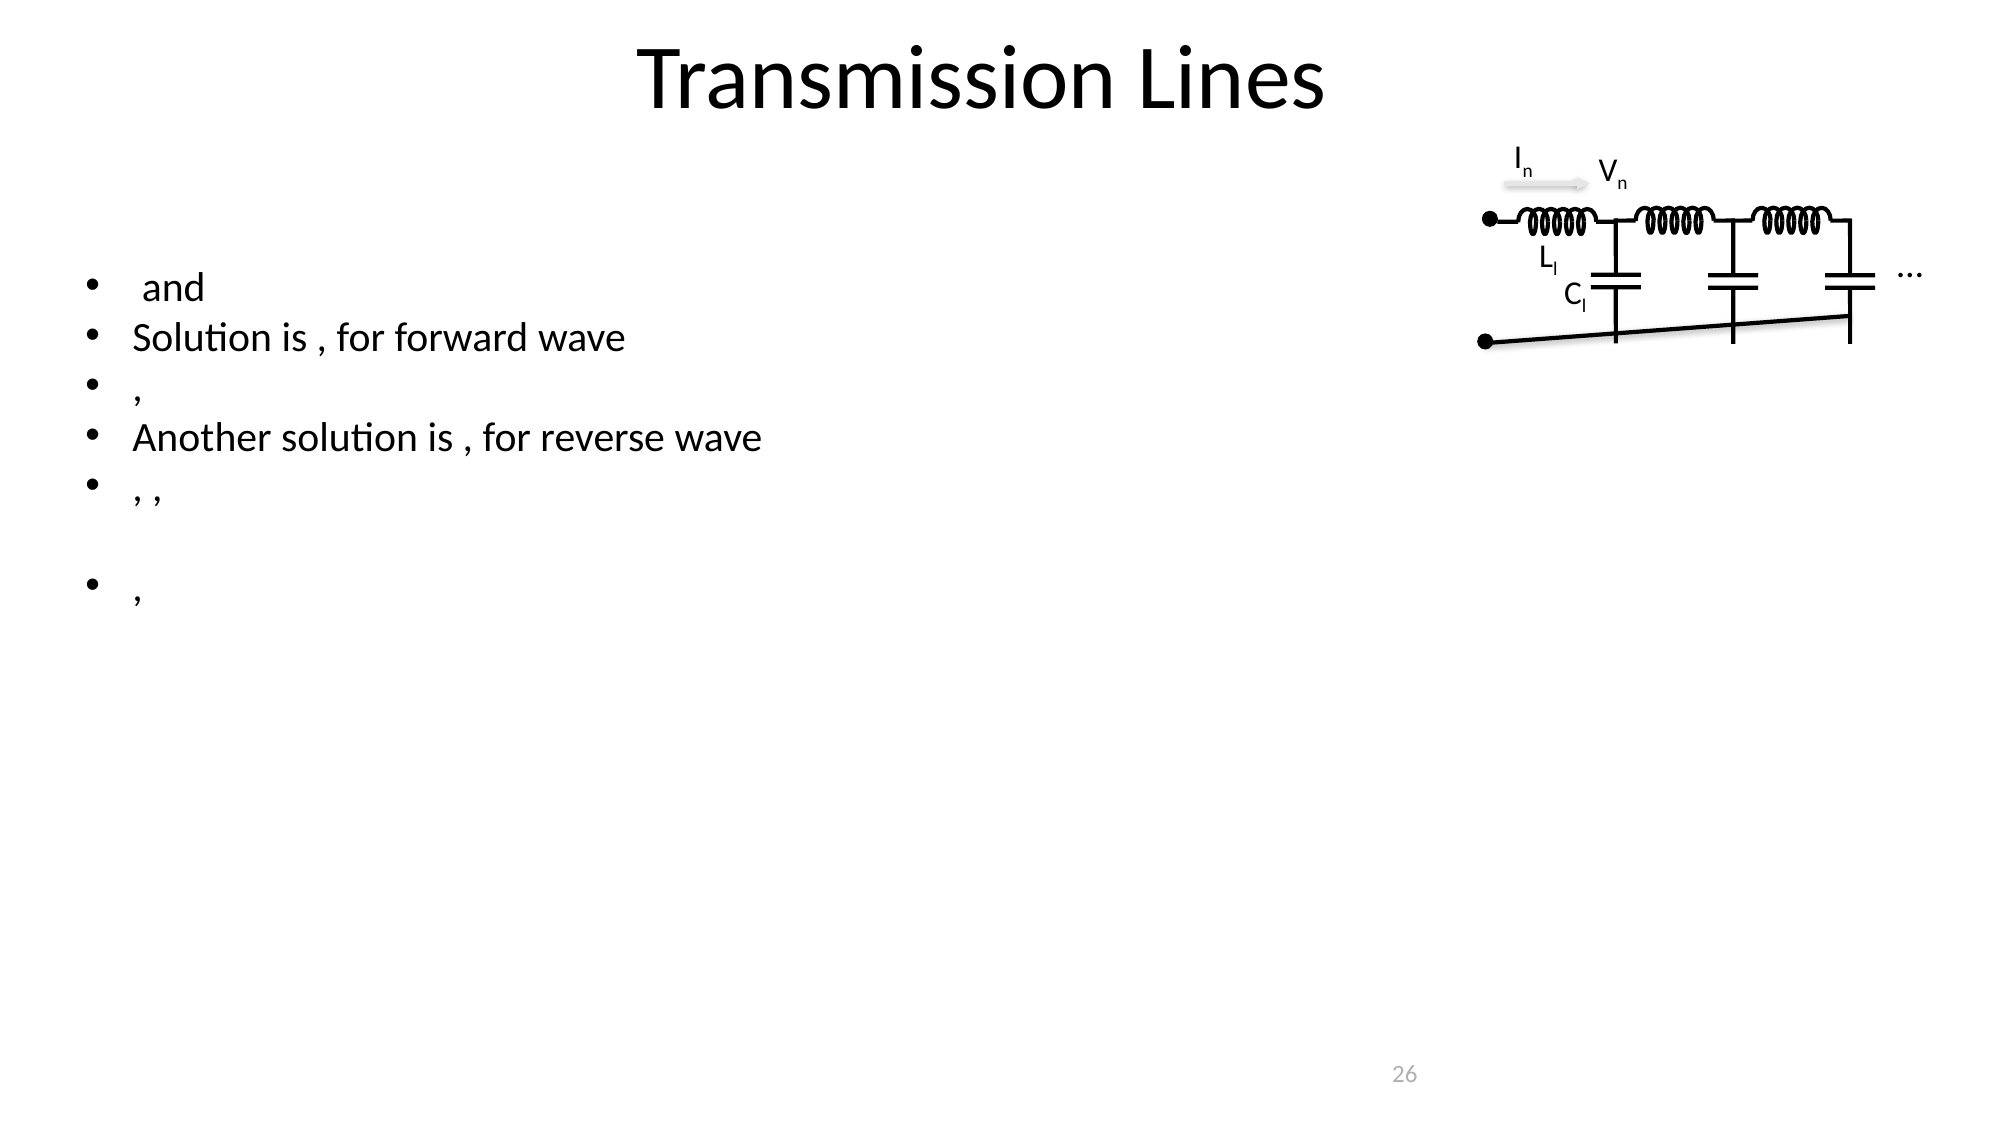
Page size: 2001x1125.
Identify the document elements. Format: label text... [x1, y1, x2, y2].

text_box Transmission Lines [33, 16, 1931, 127]
slide_number 26 [1074, 738, 1425, 1125]
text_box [1477, 127, 1931, 349]
